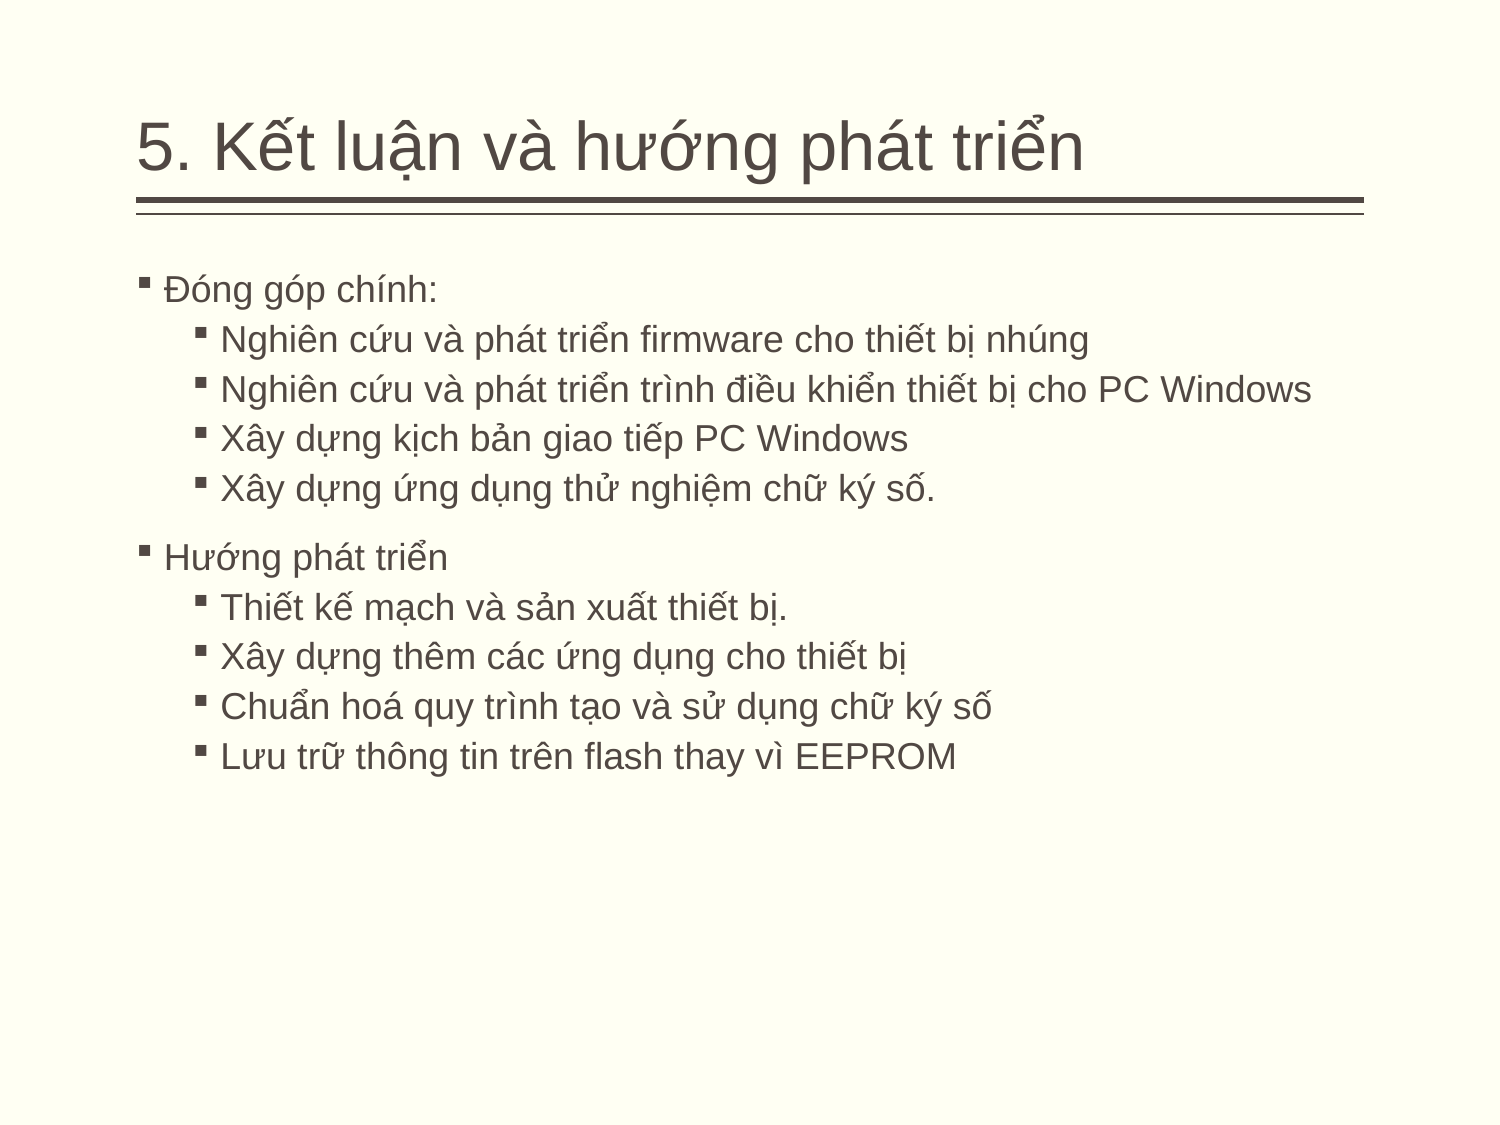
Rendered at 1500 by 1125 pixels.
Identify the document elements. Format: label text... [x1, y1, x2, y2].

list Đóng góp chính: Nghiên cứu và phát triển firmware cho thiết bị nhúng Nghiên cứu và phát triển trình điều khiển thiết bị cho PC Windows Xây dựng kịch bản giao tiếp PC Windows Xây dựng ứng dụng thử nghiệm chữ ký số. Hướng phát triển Thiết kế mạch và sản xuất thiết bị. Xây dựng thêm các ứng dụng cho thiết bị Chuẩn hoá quy trình tạo và sử dụng chữ ký số Lưu trữ thông tin trên flash thay vì EEPROM [135, 262, 1364, 1013]
title 5. Kết luận và hướng phát triển [135, 12, 1364, 193]
